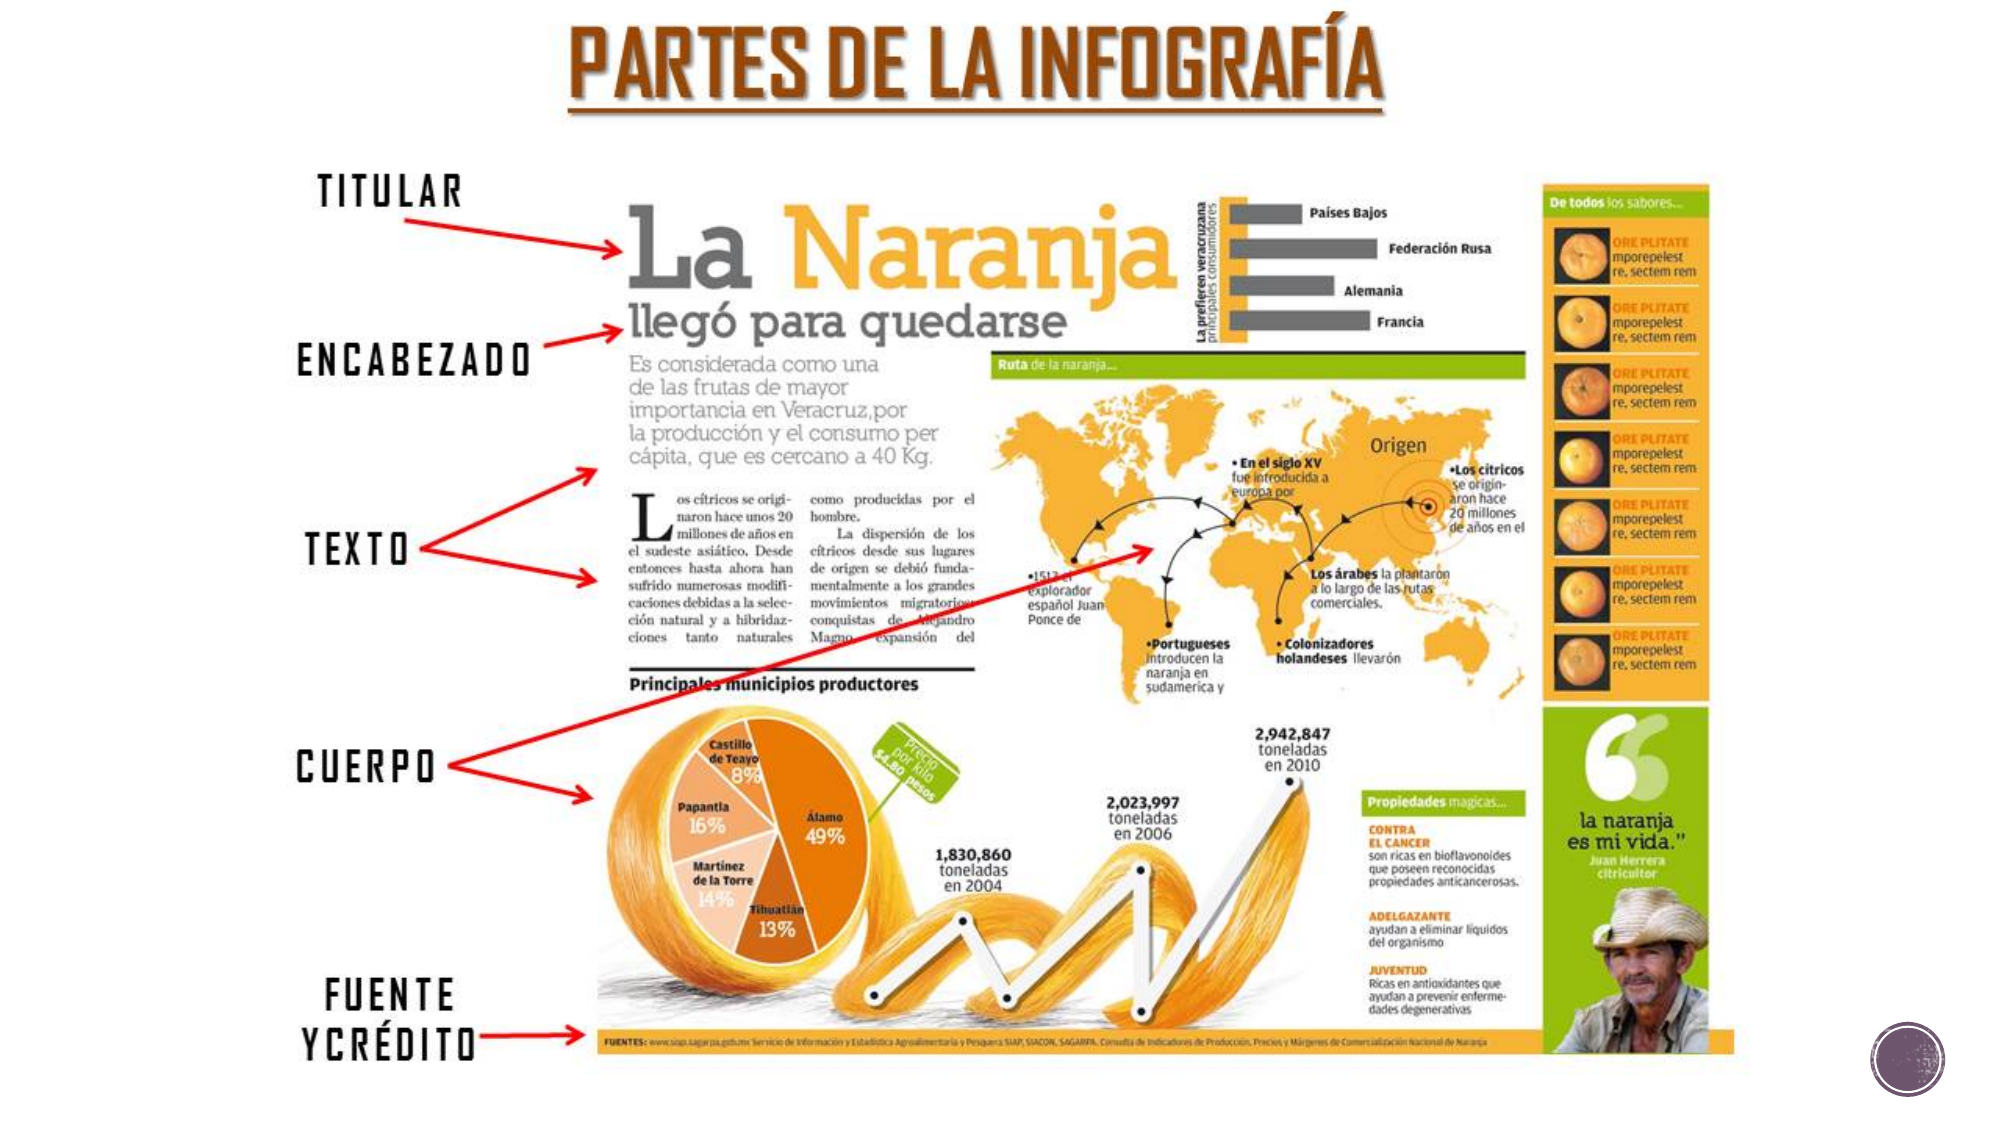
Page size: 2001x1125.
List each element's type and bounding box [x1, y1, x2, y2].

picture [249, 0, 1750, 1125]
